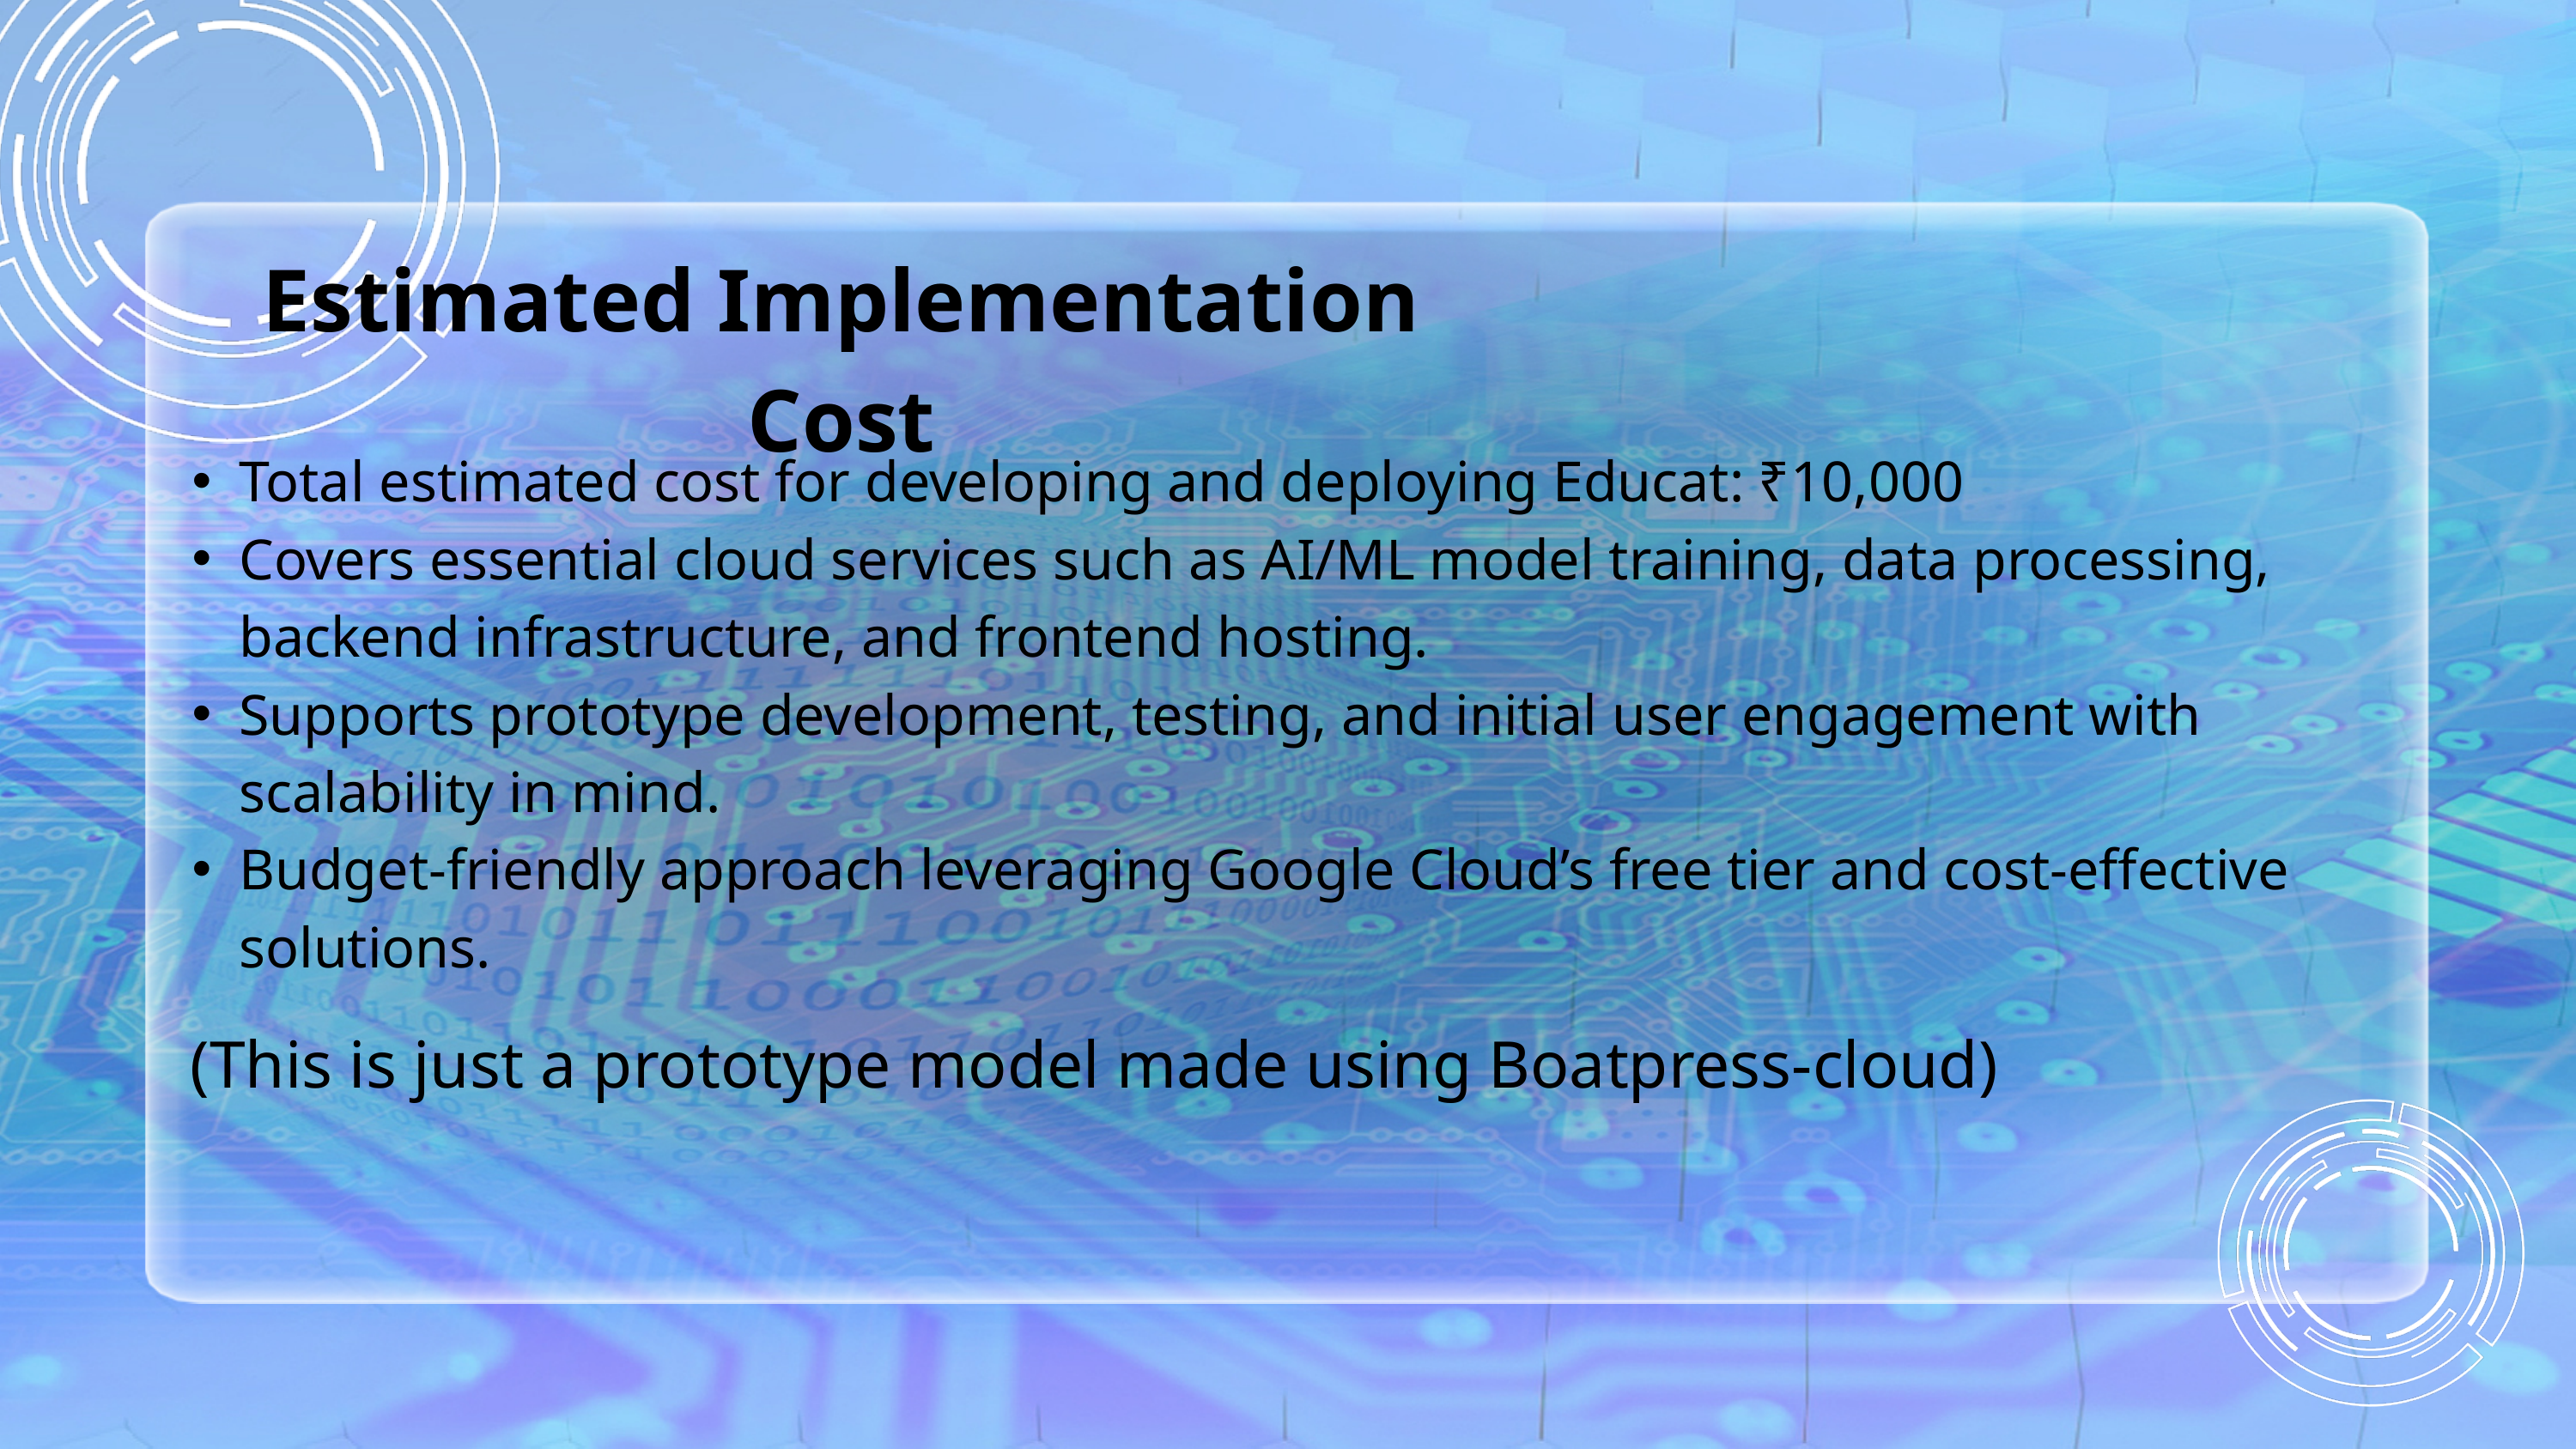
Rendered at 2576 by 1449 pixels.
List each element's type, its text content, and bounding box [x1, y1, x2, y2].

text_box [2217, 1098, 2526, 1407]
text_box [144, 201, 2432, 1304]
text_box [0, 0, 503, 444]
text_box (This is just a prototype model made using Boatpress-cloud) [173, 1010, 2016, 1101]
text_box Estimated Implementation Cost [173, 228, 1510, 435]
text_box [0, 0, 2576, 1449]
text_box Total estimated cost for developing and deploying Educat: ₹10,000 Covers essential cloud services such as AI/ML model training, data processing, backend infrastructure, and frontend hosting. Supports prototype development, testing, and initial user engagement with scalability in mind. Budget-friendly approach leveraging Google Cloud’s free tier and cost-effective solutions. [144, 435, 2372, 1057]
